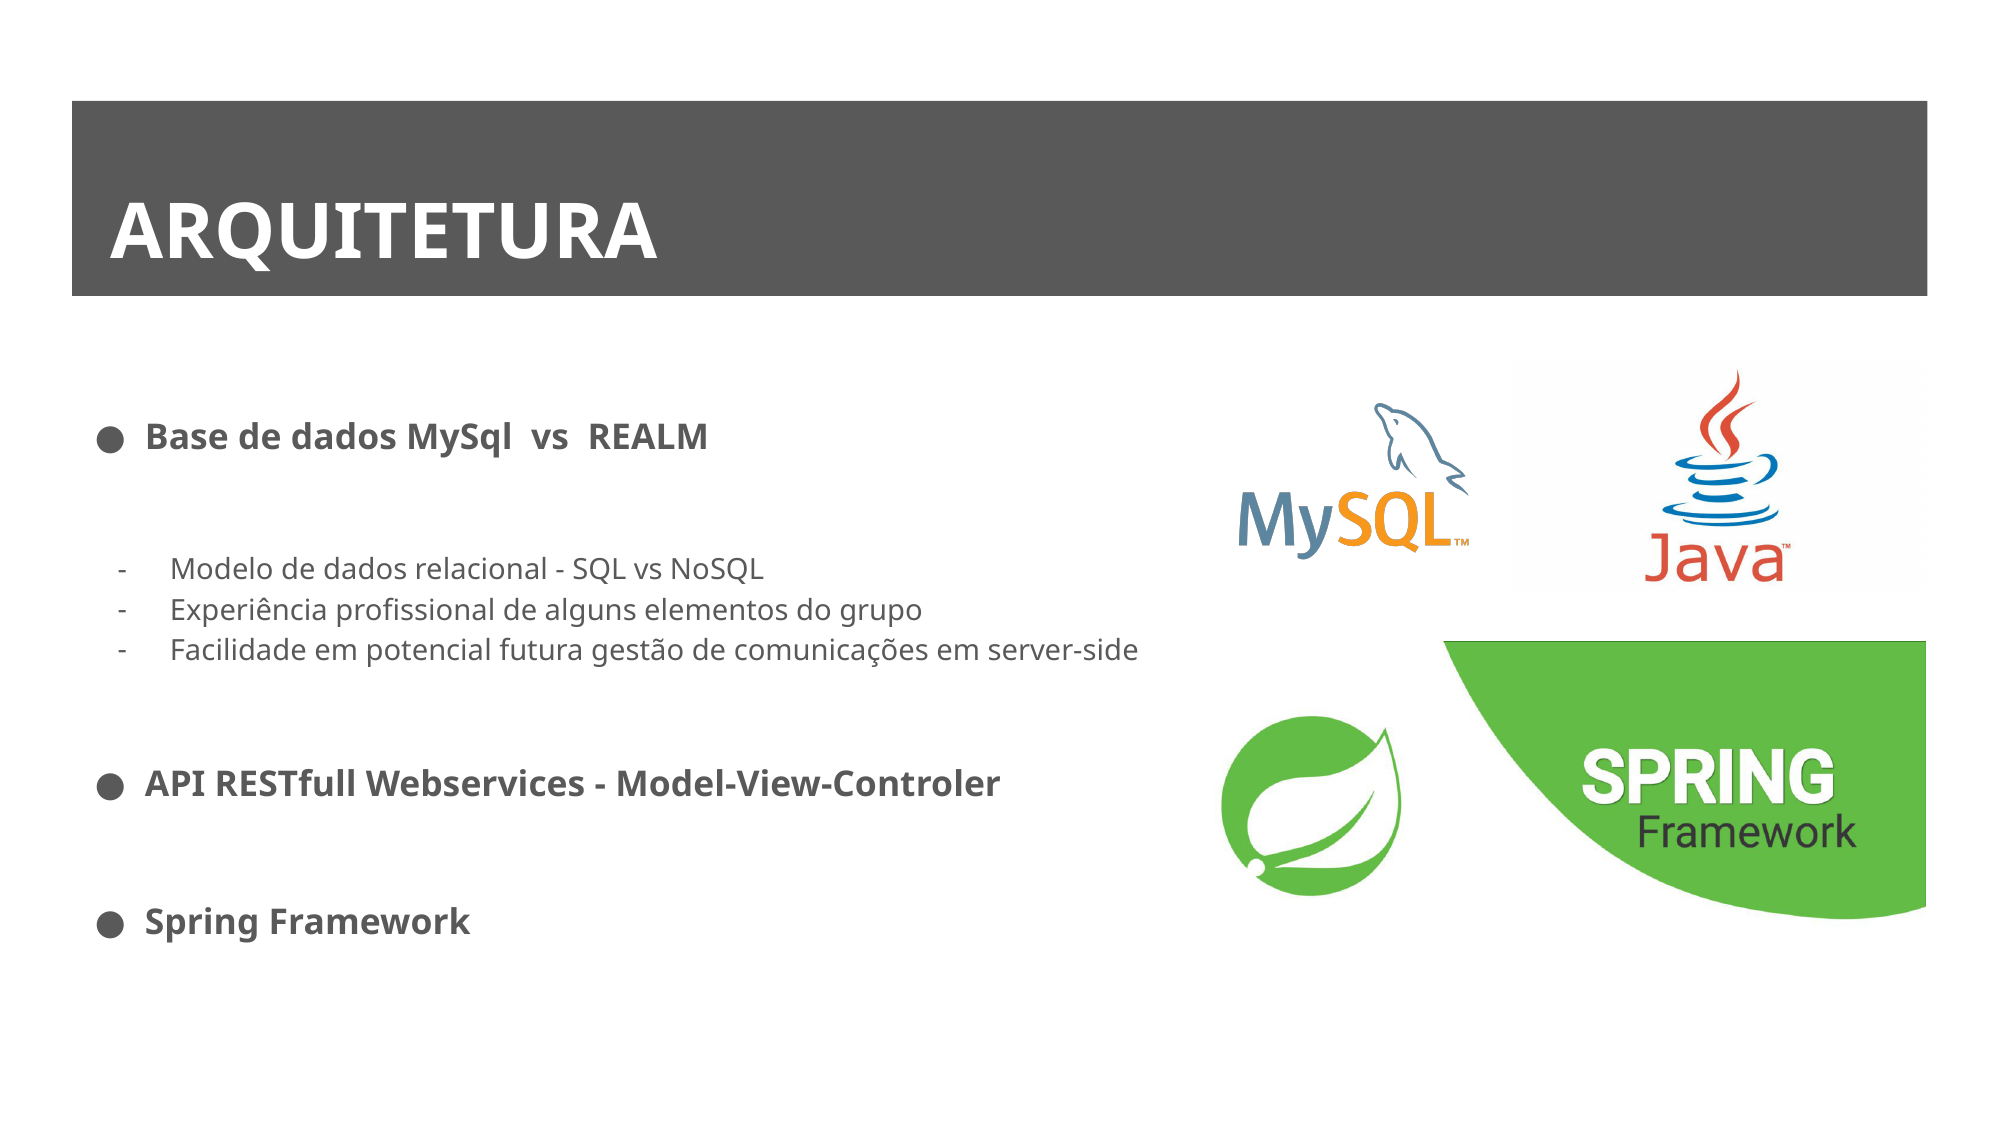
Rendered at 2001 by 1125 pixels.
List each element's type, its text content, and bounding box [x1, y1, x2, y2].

text_box Base de dados MySql vs REALM Modelo de dados relacional - SQL vs NoSQL Experiência profissional de alguns elementos do grupo Facilidade em potencial futura gestão de comunicações em server-side API RESTfull Webservices - Model-View-Controler Spring Framework [79, 392, 1329, 1043]
picture [1166, 641, 1927, 968]
title ARQUITETURA [95, 115, 1905, 282]
picture [1194, 357, 1927, 594]
